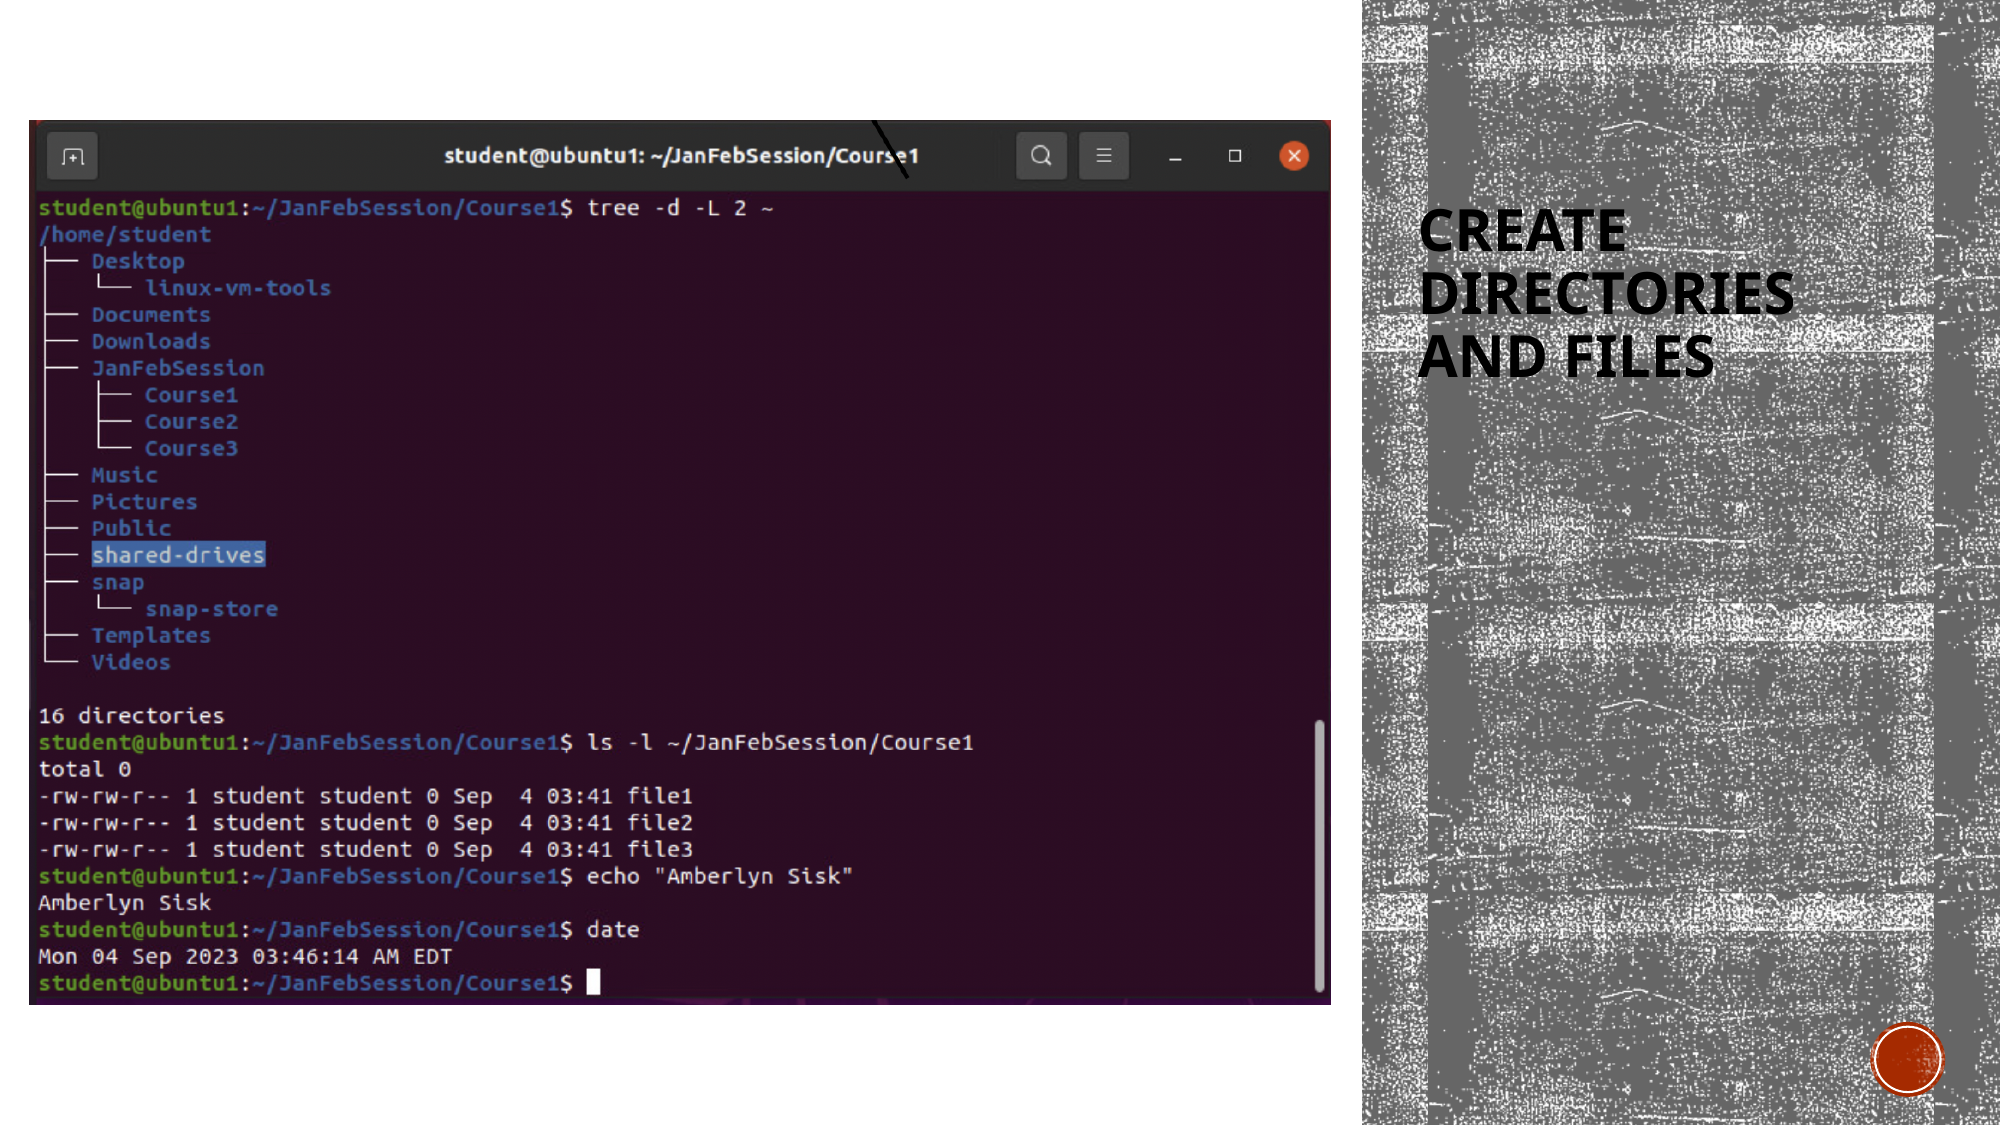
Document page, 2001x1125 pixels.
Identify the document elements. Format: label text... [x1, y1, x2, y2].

title Create directories and files [1402, 112, 1928, 398]
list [32, 123, 1328, 1003]
